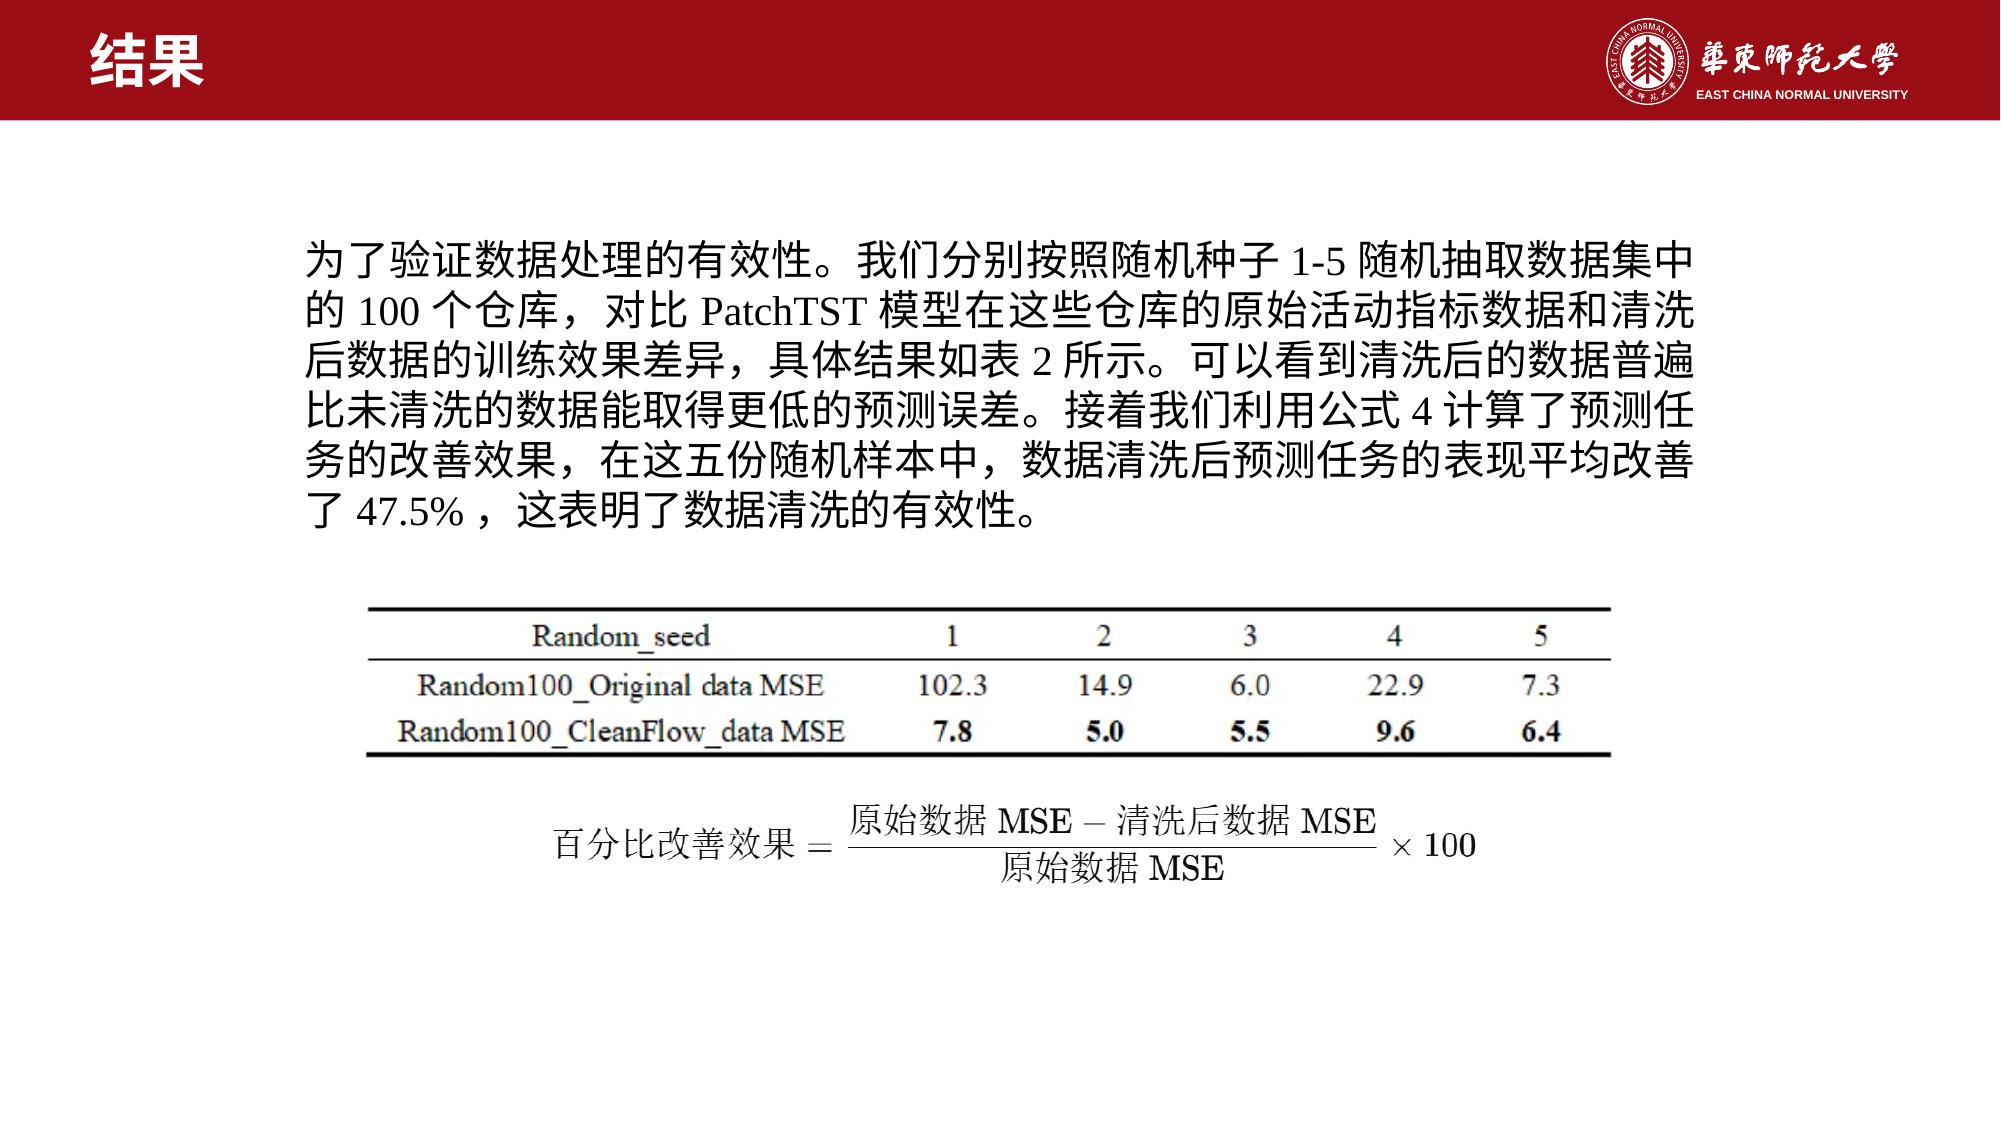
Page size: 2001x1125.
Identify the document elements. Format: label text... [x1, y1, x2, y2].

text_box 为了验证数据处理的有效性。我们分别按照随机种子1-5随机抽取数据集中的100个仓库，对比PatchTST模型在这些仓库的原始活动指标数据和清洗后数据的训练效果差异，具体结果如表2所示。可以看到清洗后的数据普遍比未清洗的数据能取得更低的预测误差。接着我们利用公式4计算了预测任务的改善效果，在这五份随机样本中，数据清洗后预测任务的表现平均改善了47.5%，这表明了数据清洗的有效性。 [289, 226, 1711, 642]
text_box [0, 0, 2000, 121]
picture [336, 575, 1664, 915]
